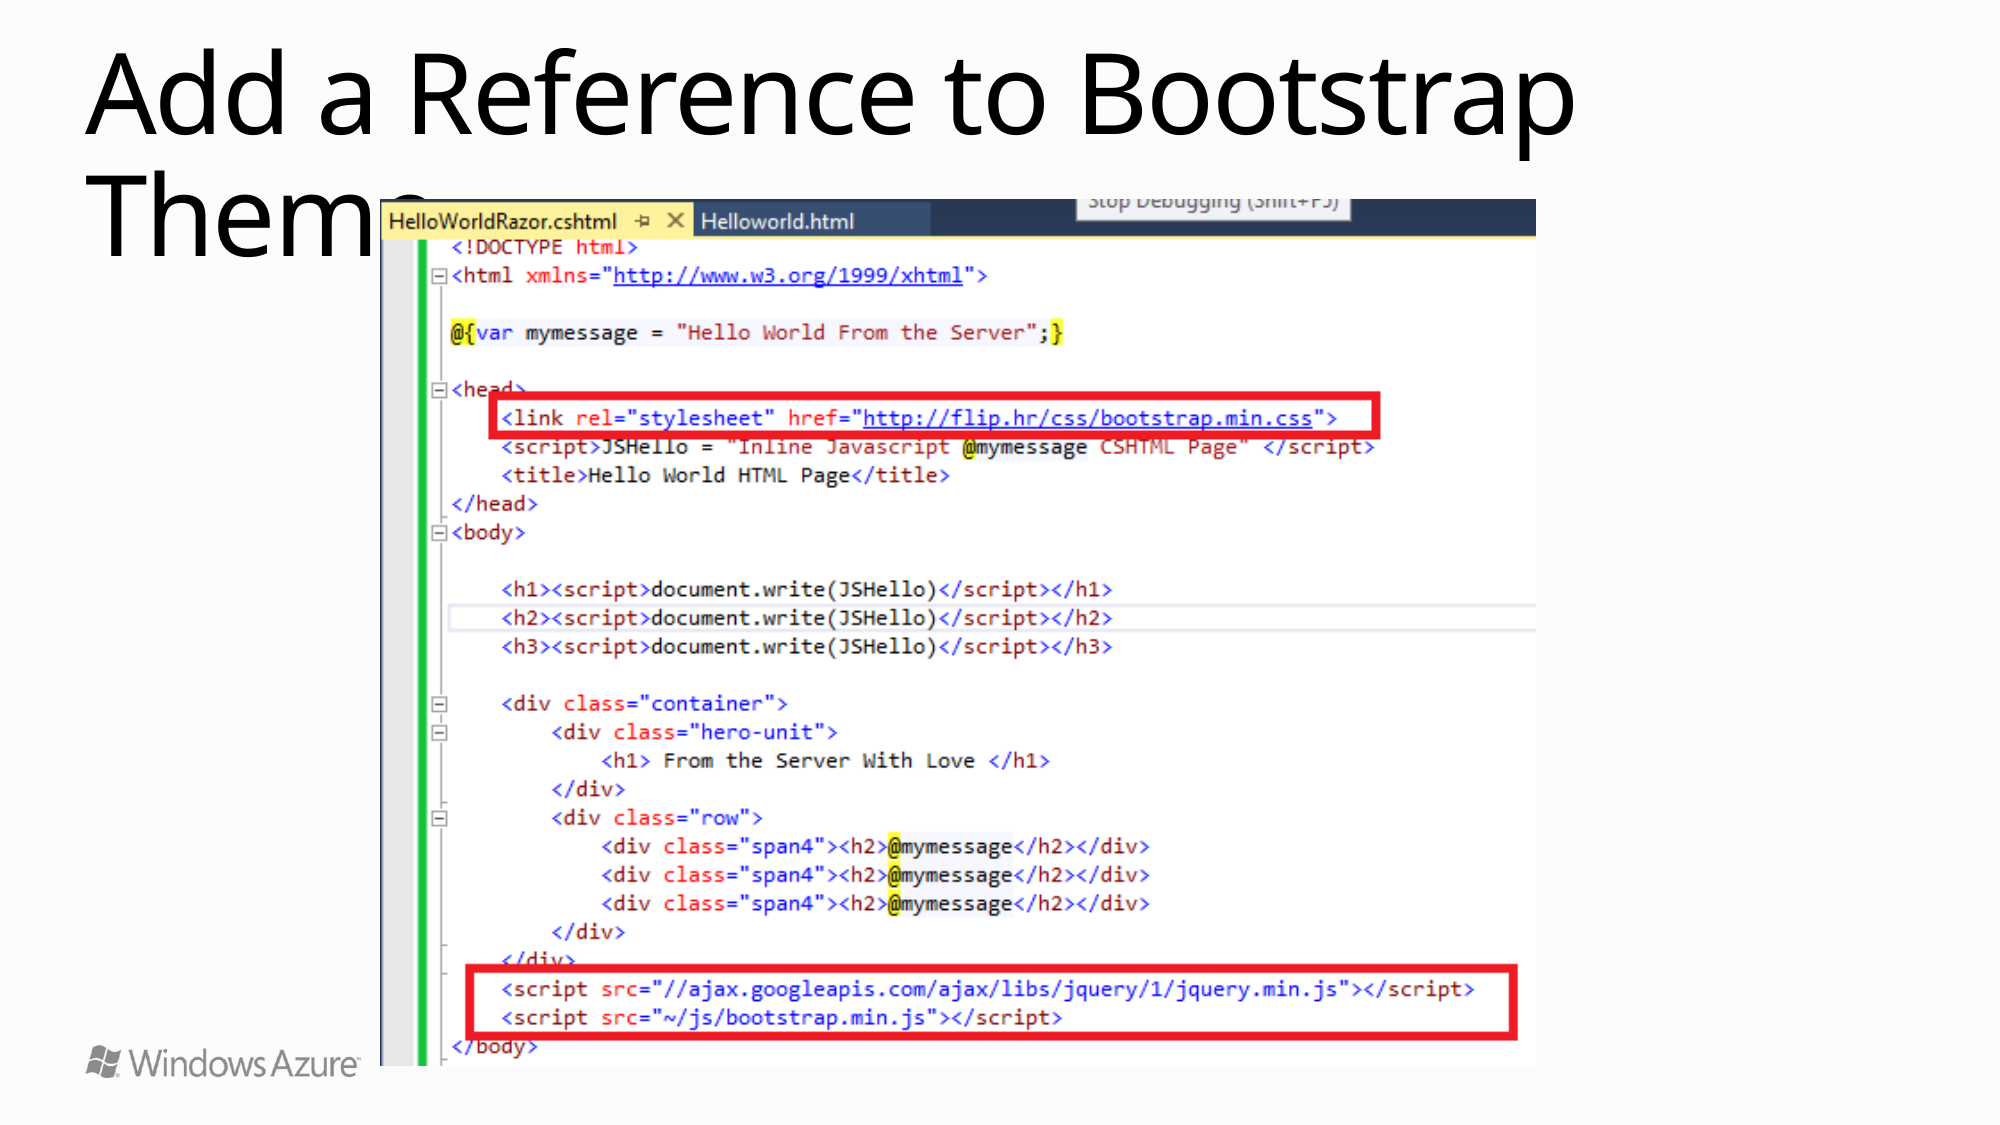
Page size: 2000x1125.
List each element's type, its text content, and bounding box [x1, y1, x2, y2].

picture [380, 199, 1536, 1066]
title Add a Reference to Bootstrap Theme [85, 37, 1914, 161]
